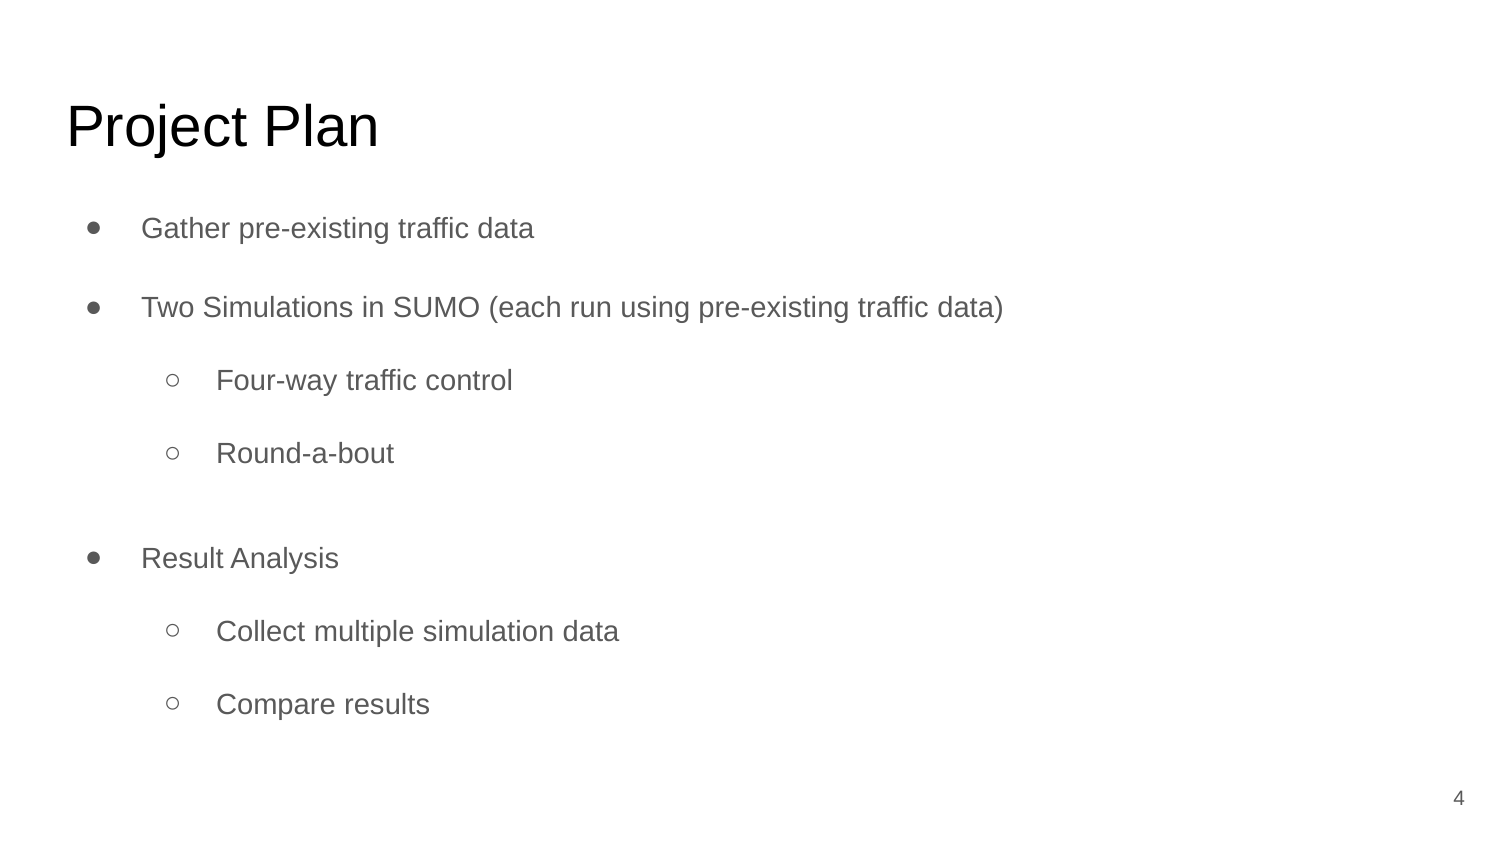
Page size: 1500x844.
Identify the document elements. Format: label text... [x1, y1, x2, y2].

slide_number 4 [1389, 764, 1480, 830]
title Project Plan [51, 72, 1449, 167]
list Gather pre-existing traffic data Two Simulations in SUMO (each run using pre-existing traffic data) Four-way traffic control Round-a-bout Result Analysis Collect multiple simulation data Compare results [51, 189, 1449, 750]
